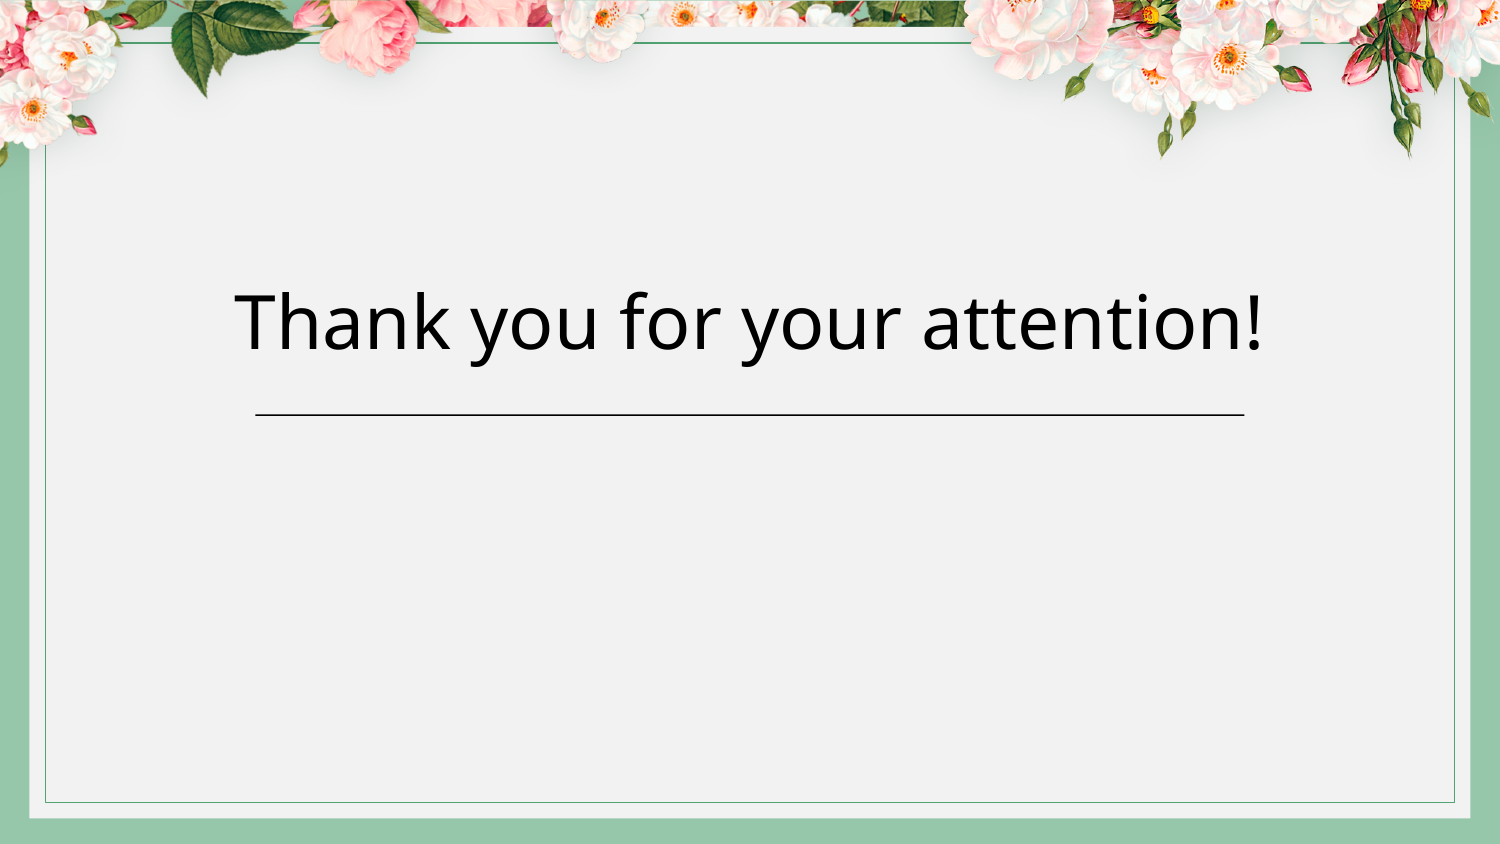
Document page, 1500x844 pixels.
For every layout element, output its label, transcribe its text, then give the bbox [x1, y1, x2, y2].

picture [540, 0, 1500, 187]
text_box Thank you for your attention! [234, 274, 1266, 365]
picture [0, 0, 539, 188]
